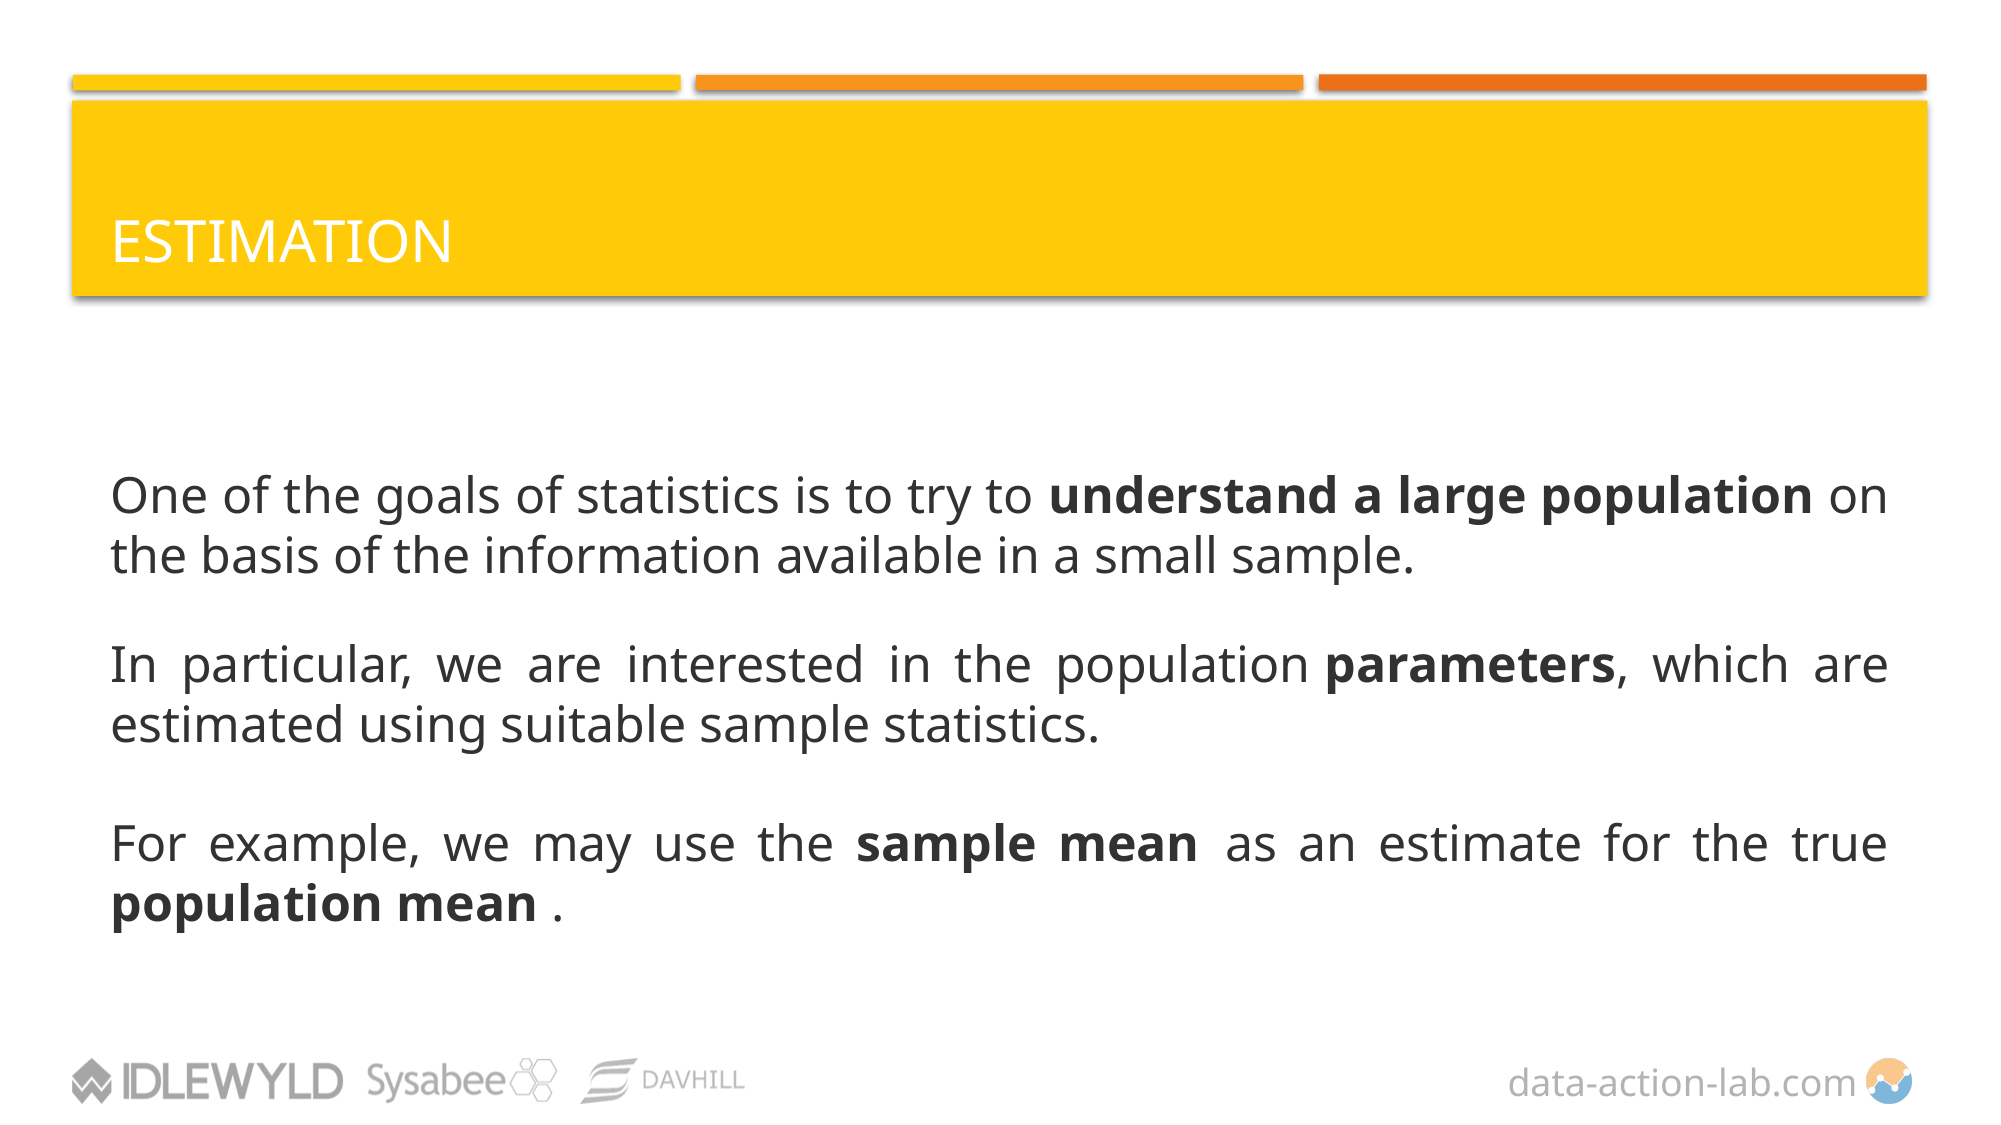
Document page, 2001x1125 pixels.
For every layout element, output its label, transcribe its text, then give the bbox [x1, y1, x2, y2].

picture [72, 1058, 745, 1104]
title Estimation [95, 115, 1905, 282]
